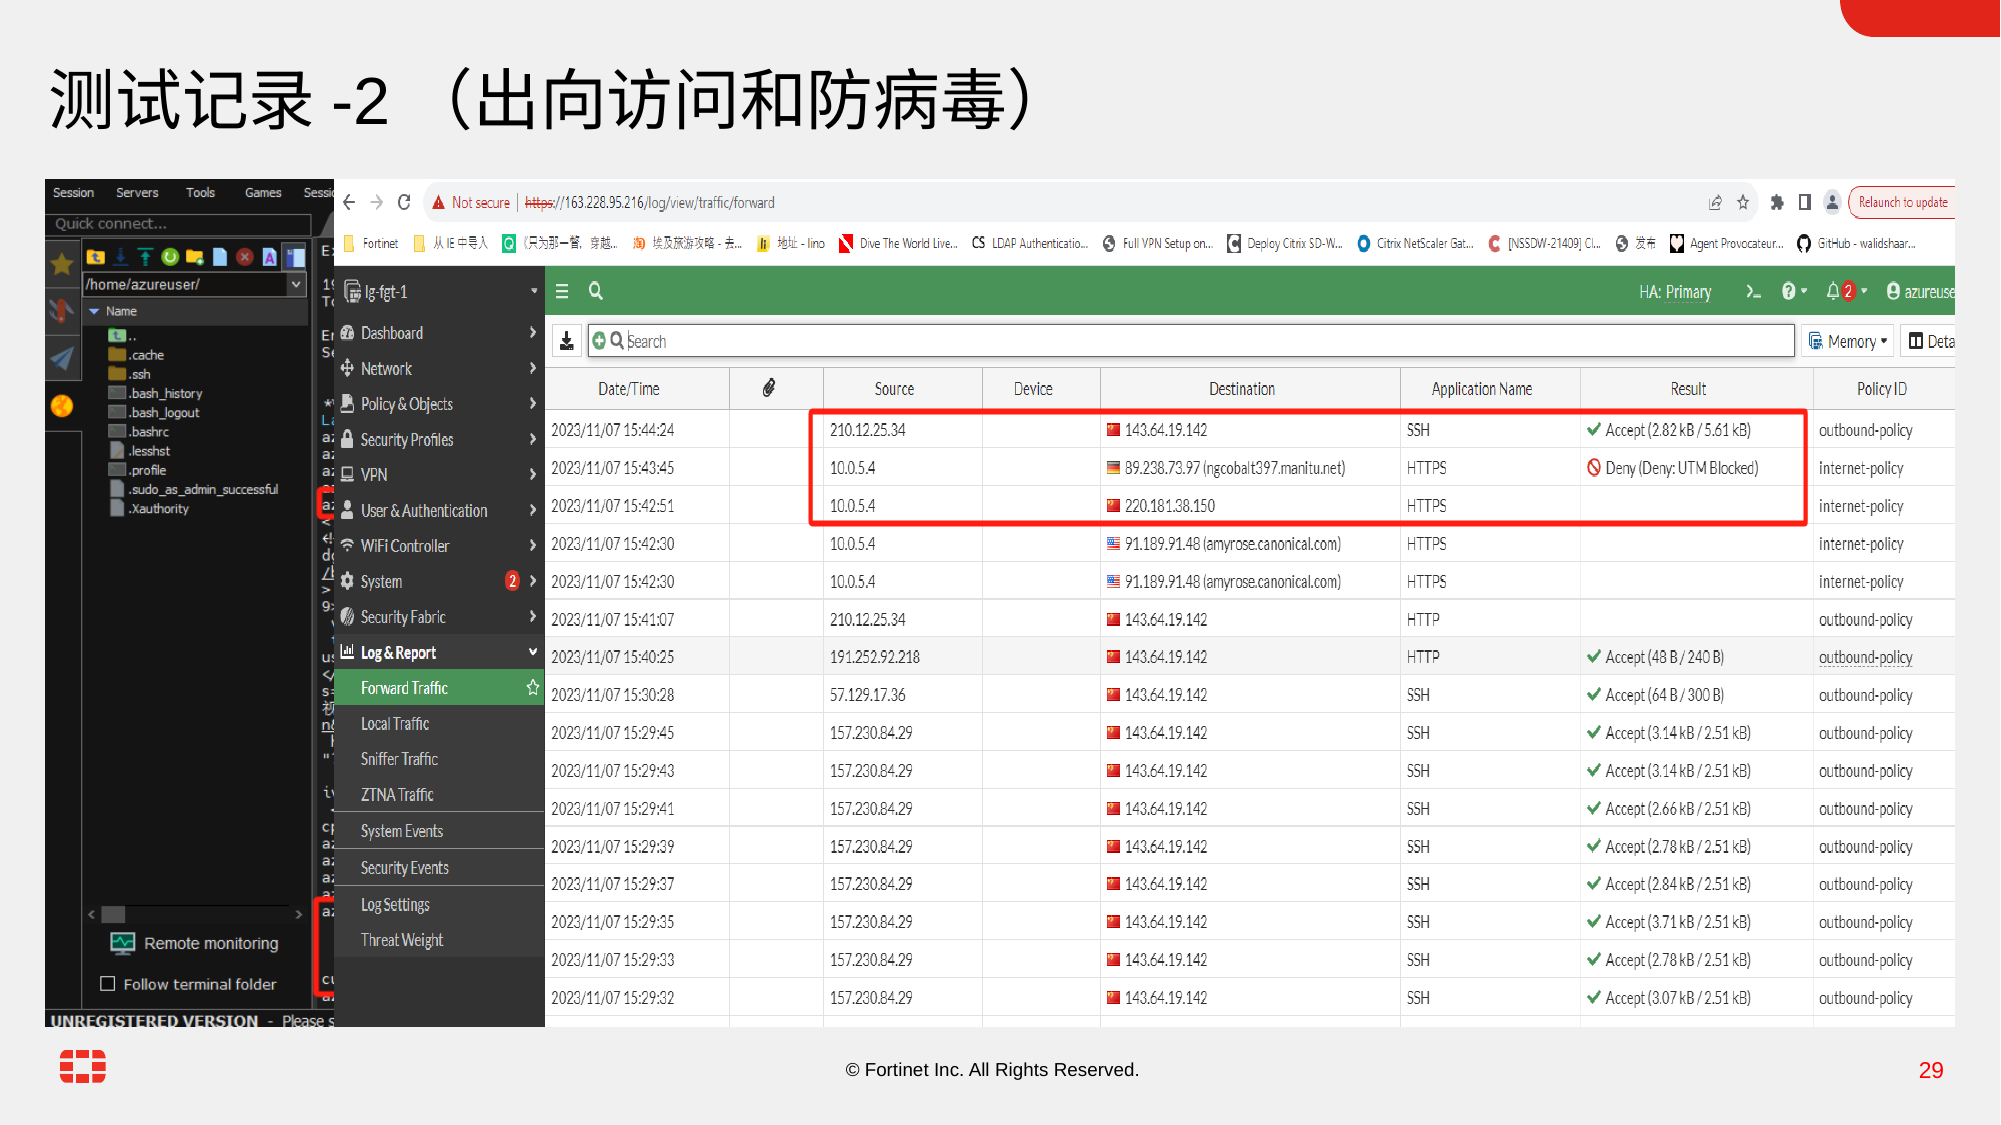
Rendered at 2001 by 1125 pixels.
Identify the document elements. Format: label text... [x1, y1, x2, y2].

picture [45, 179, 1955, 1027]
text_box 测试记录-2（出向访问和防病毒） [33, 59, 1089, 147]
